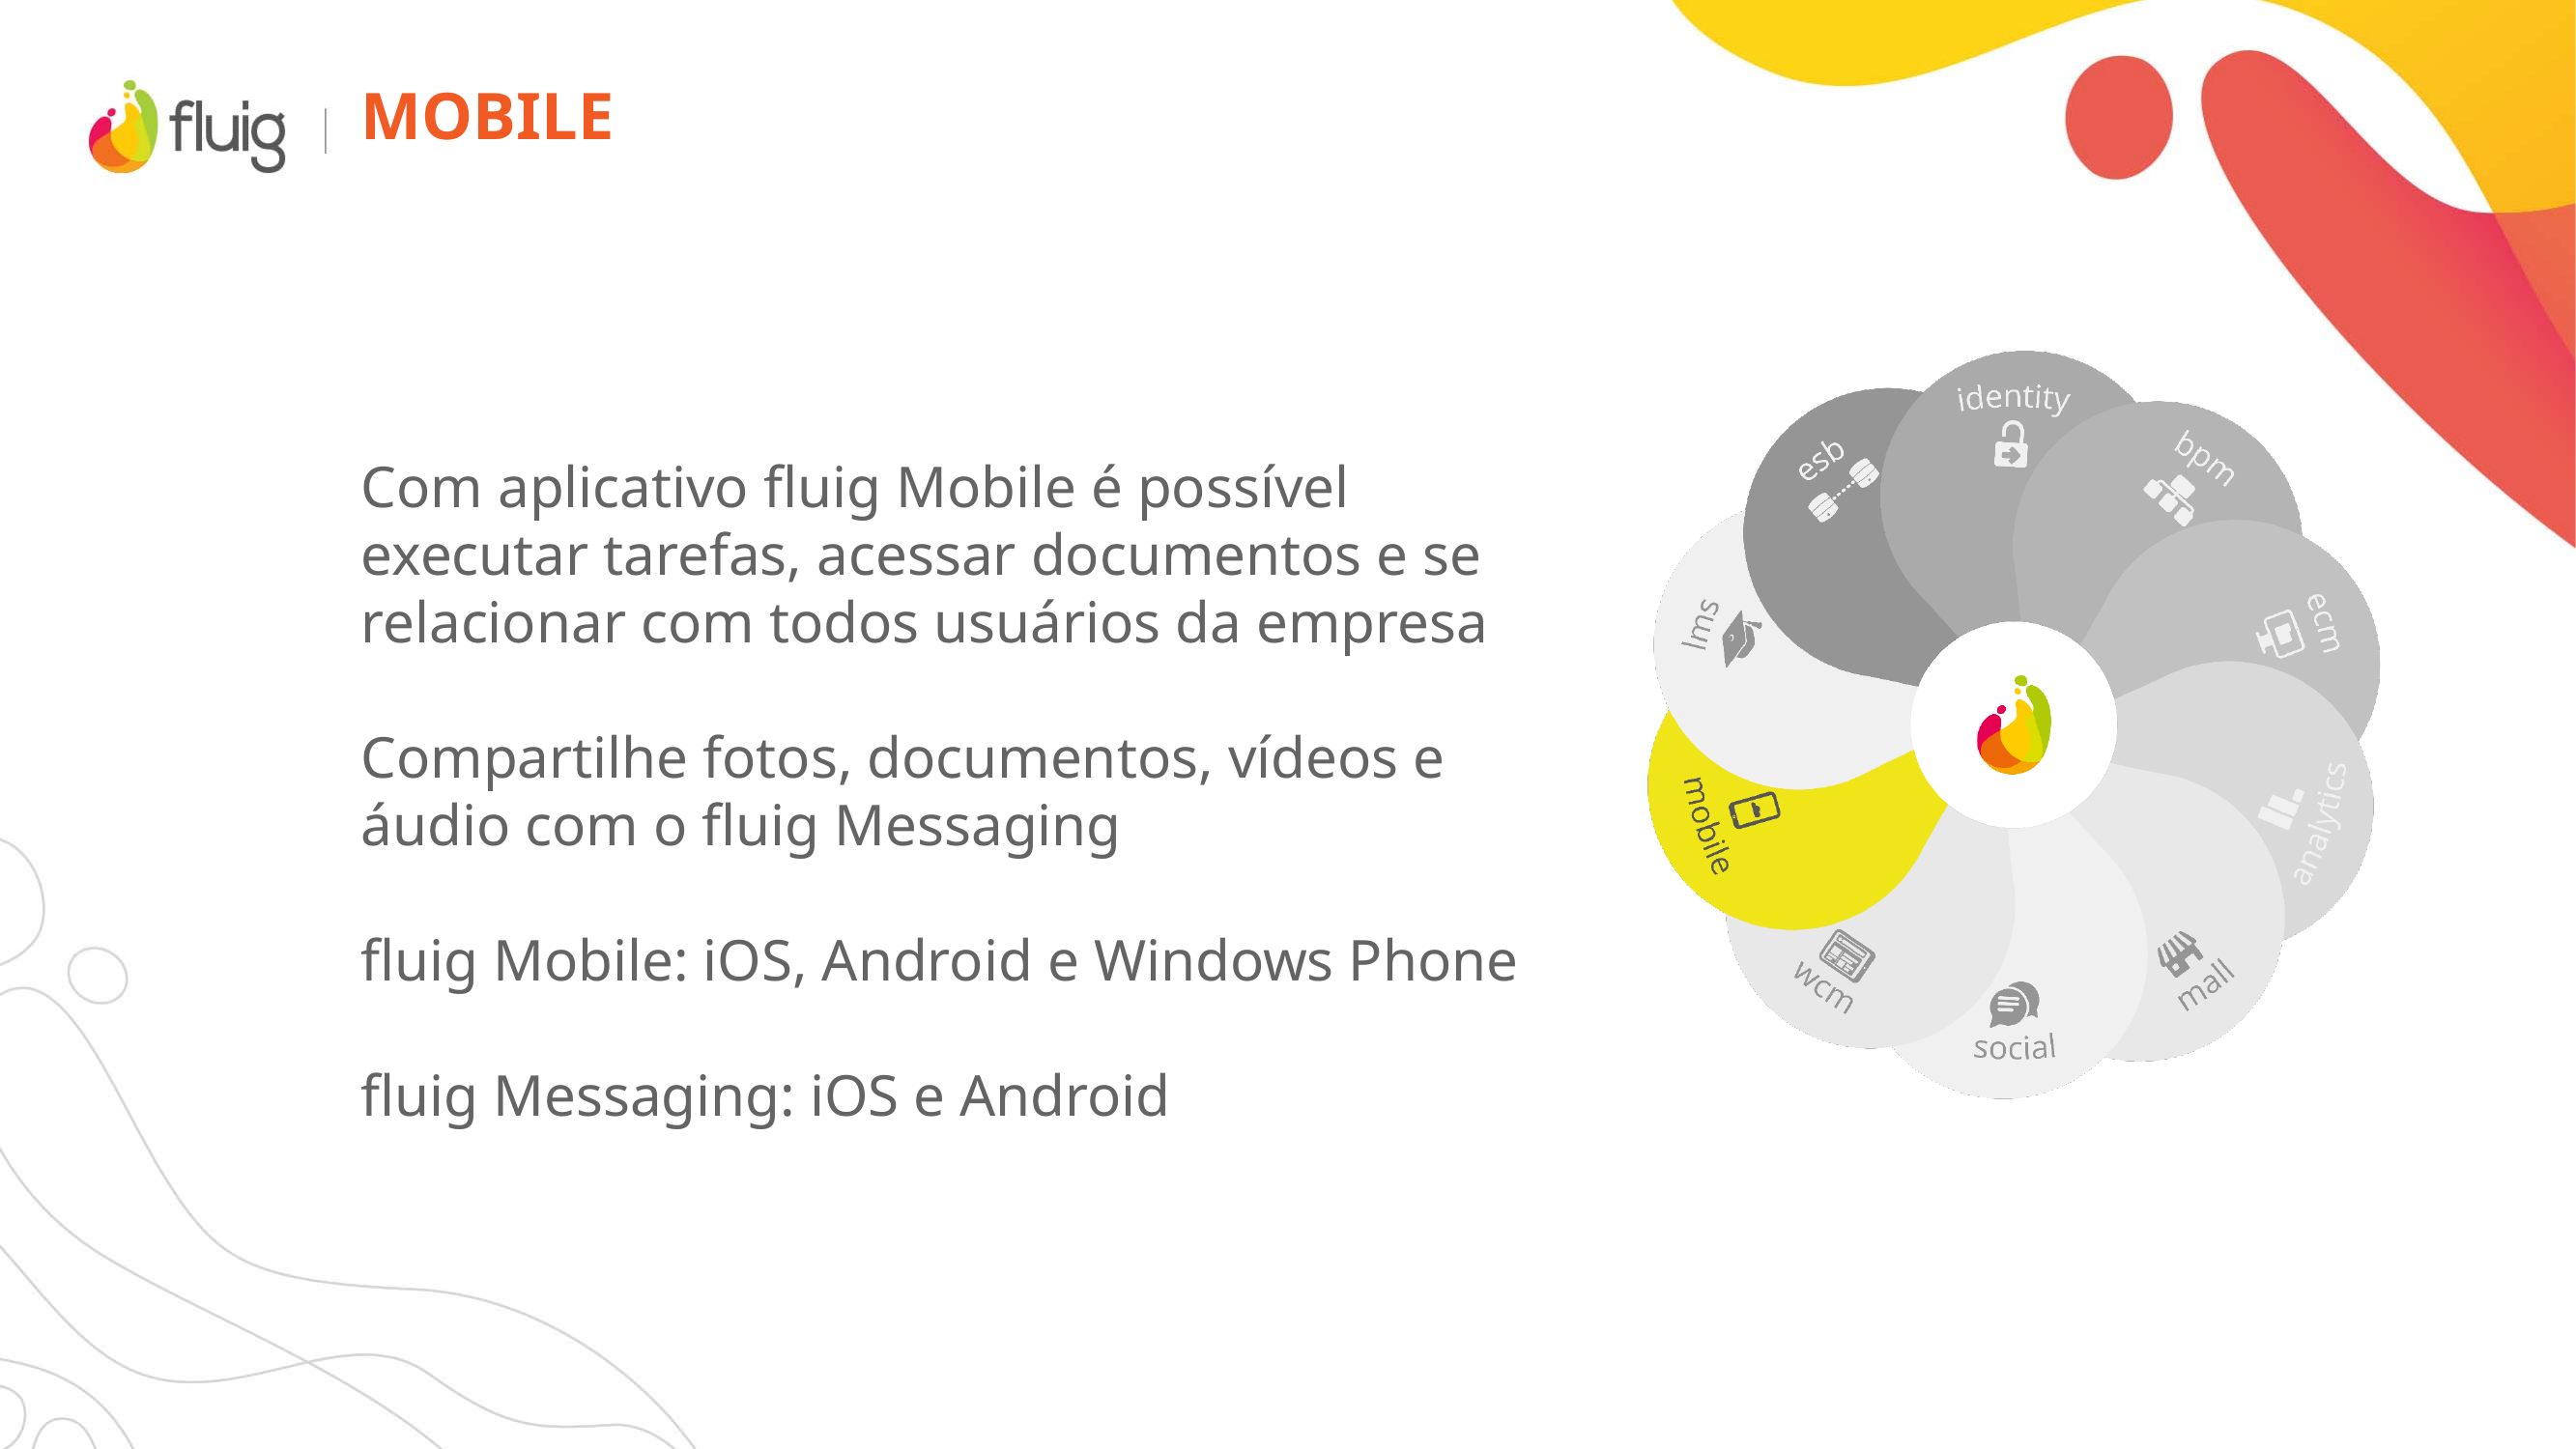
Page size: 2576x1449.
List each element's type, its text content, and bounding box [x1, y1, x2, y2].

picture [0, 0, 2576, 1449]
text_box Com aplicativo fluig Mobile é possível executar tarefas, acessar documentos e se relacionar com todos usuários da empresa Compartilhe fotos, documentos, vídeos e áudio com o fluig Messaging fluig Mobile: iOS, Android e Windows Phone fluig Messaging: iOS e Android [346, 443, 1570, 1135]
title mobile [346, 83, 1727, 289]
